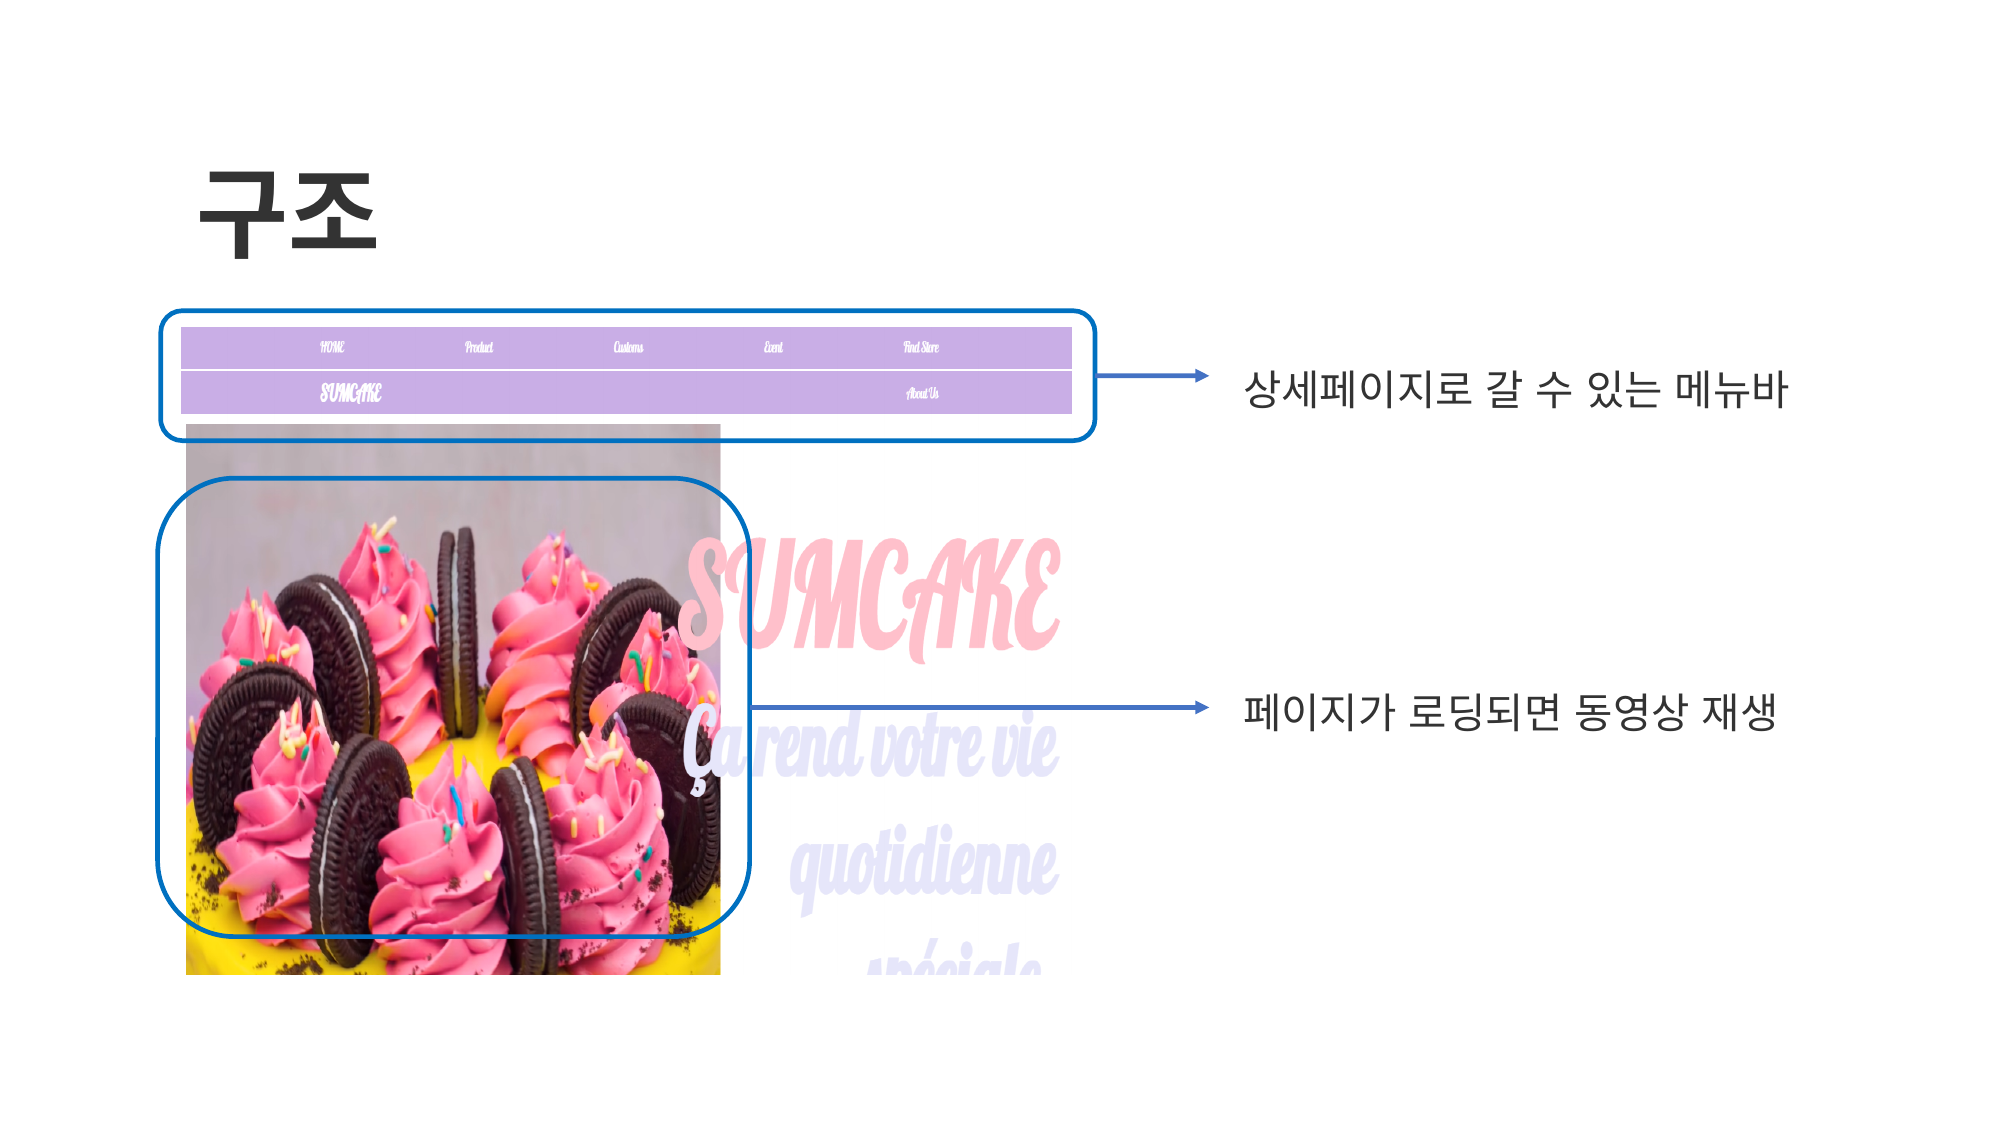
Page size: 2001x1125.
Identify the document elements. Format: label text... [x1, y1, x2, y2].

text_box 상세페이지로 갈 수 있는 메뉴바 [1228, 361, 1880, 440]
text_box [159, 309, 1097, 442]
picture [181, 327, 1072, 975]
text_box [156, 498, 181, 917]
subtitle 페이지가 로딩되면 동영상 재생 [1228, 685, 1880, 764]
title 구조 [181, 133, 1750, 280]
